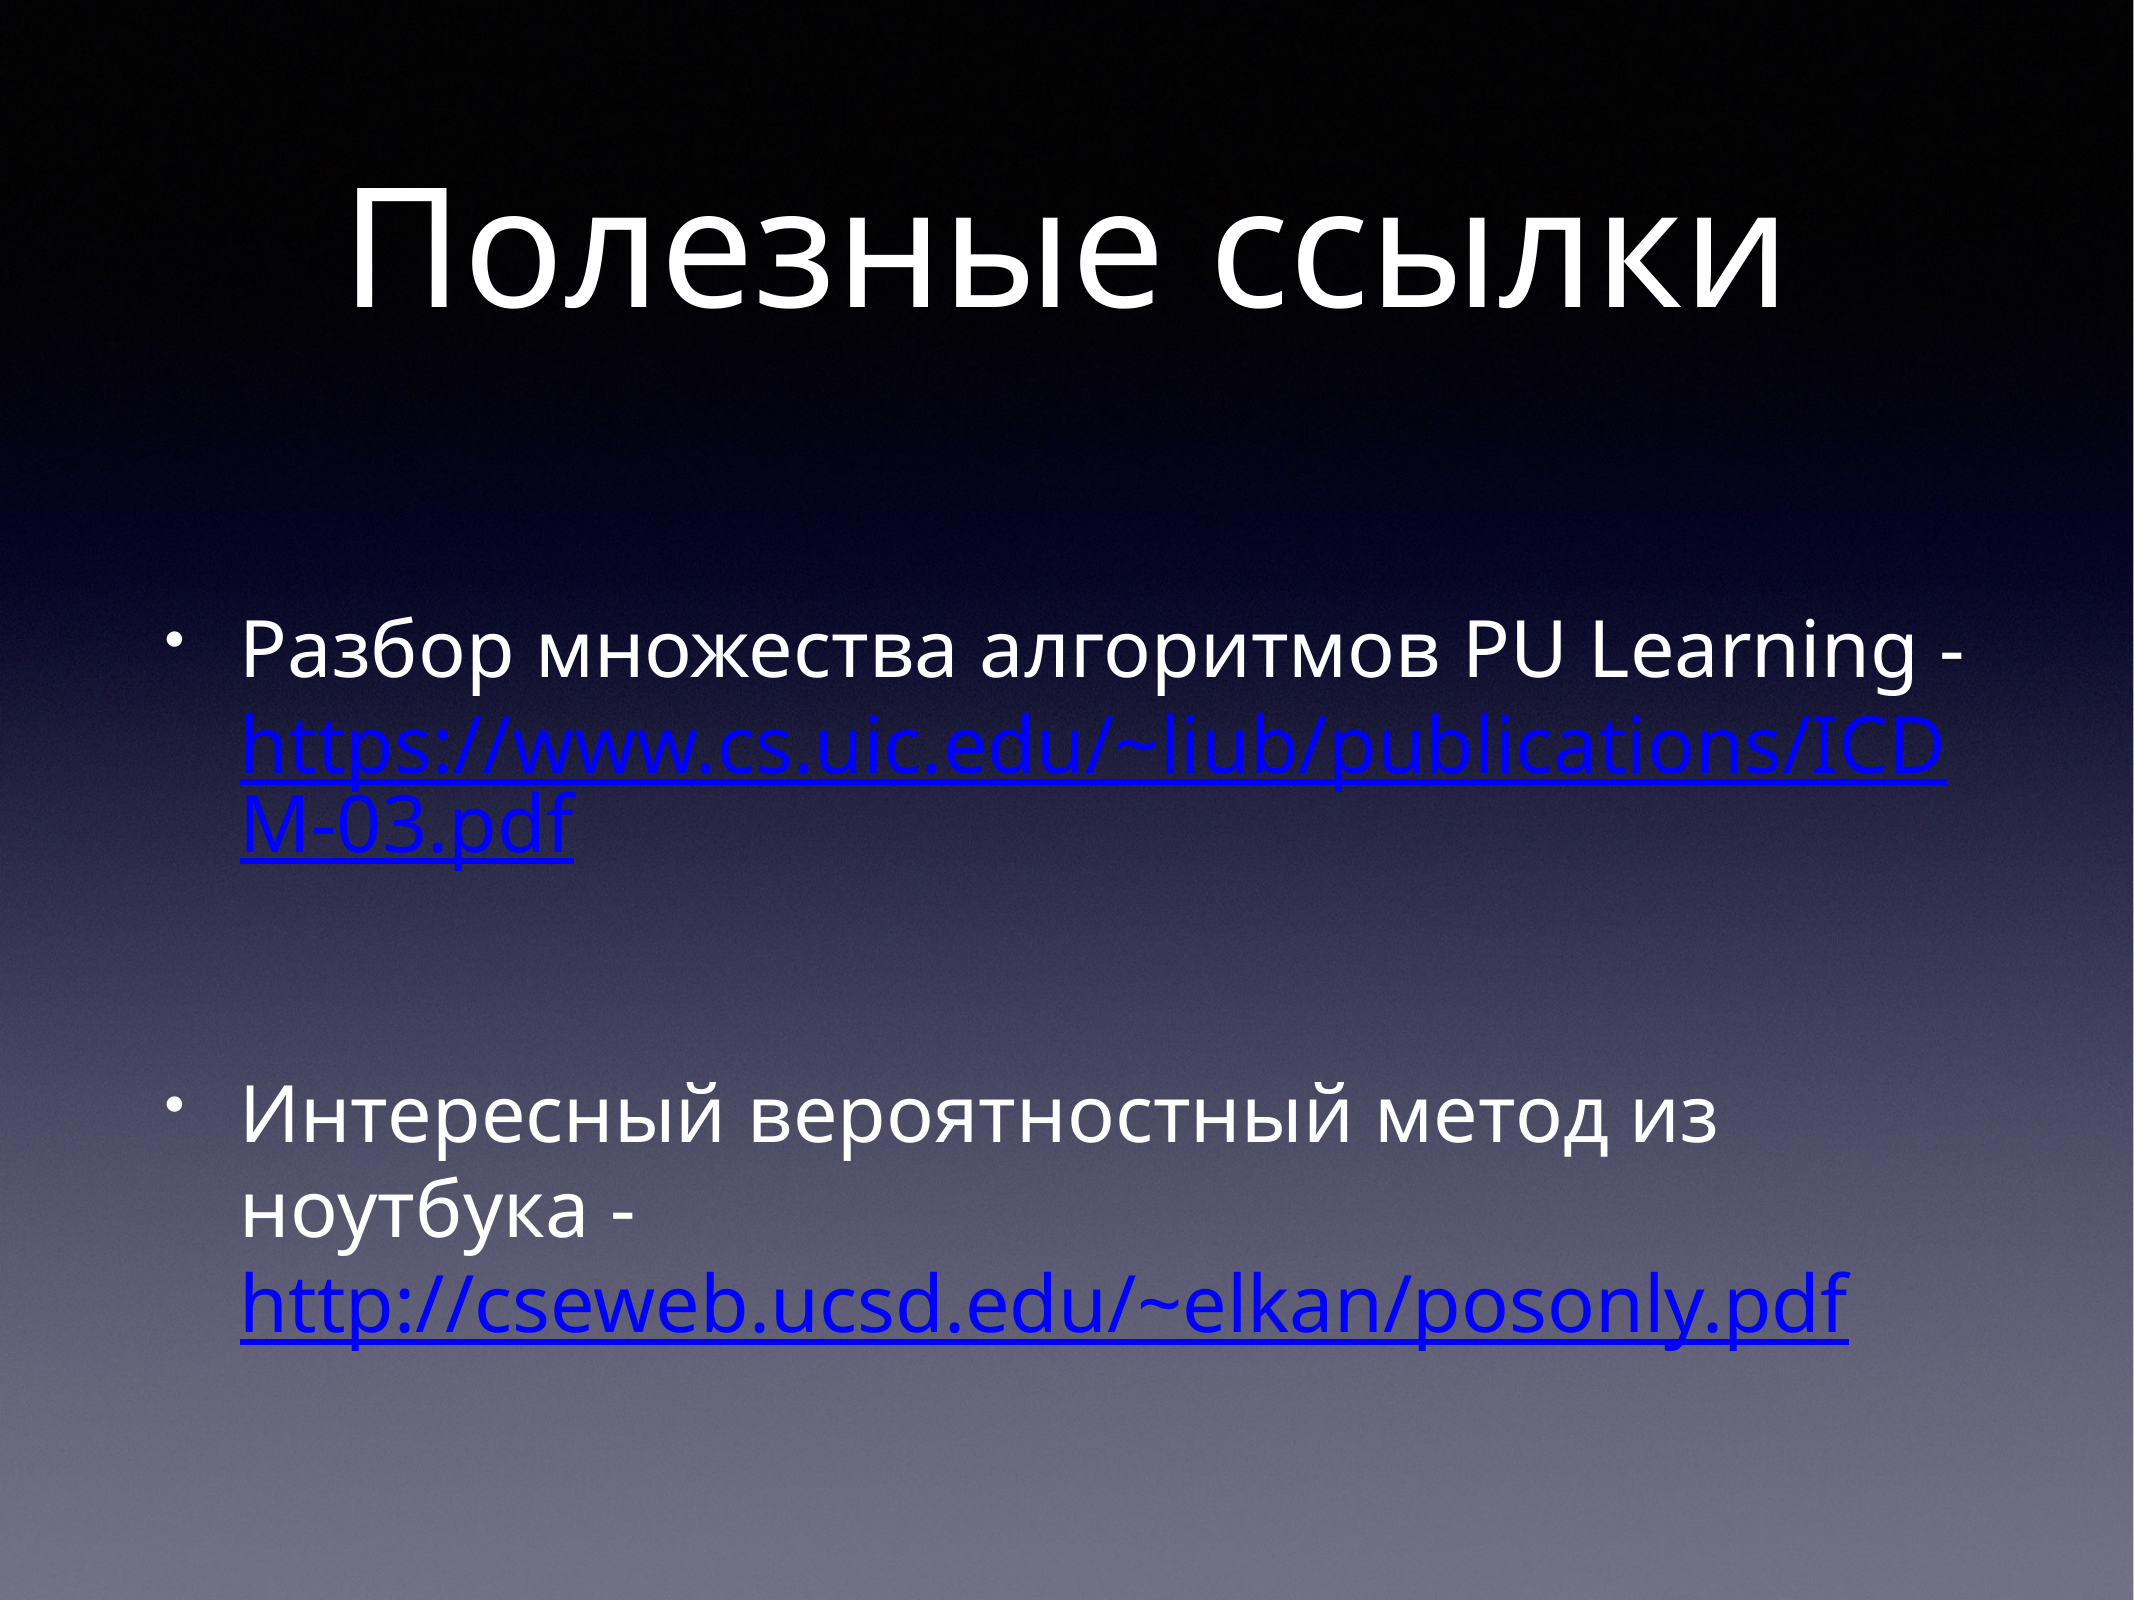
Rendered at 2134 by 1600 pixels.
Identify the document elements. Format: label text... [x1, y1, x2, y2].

title Полезные ссылки [155, 66, 1978, 416]
list Разбор множества алгоритмов PU Learning - https://www.cs.uic.edu/~liub/publications/ICDM-03.pdf Интересный вероятностный метод из ноутбука - http://cseweb.ucsd.edu/~elkan/posonly.pdf [155, 424, 1978, 1457]
picture [0, 0, 2134, 1600]
